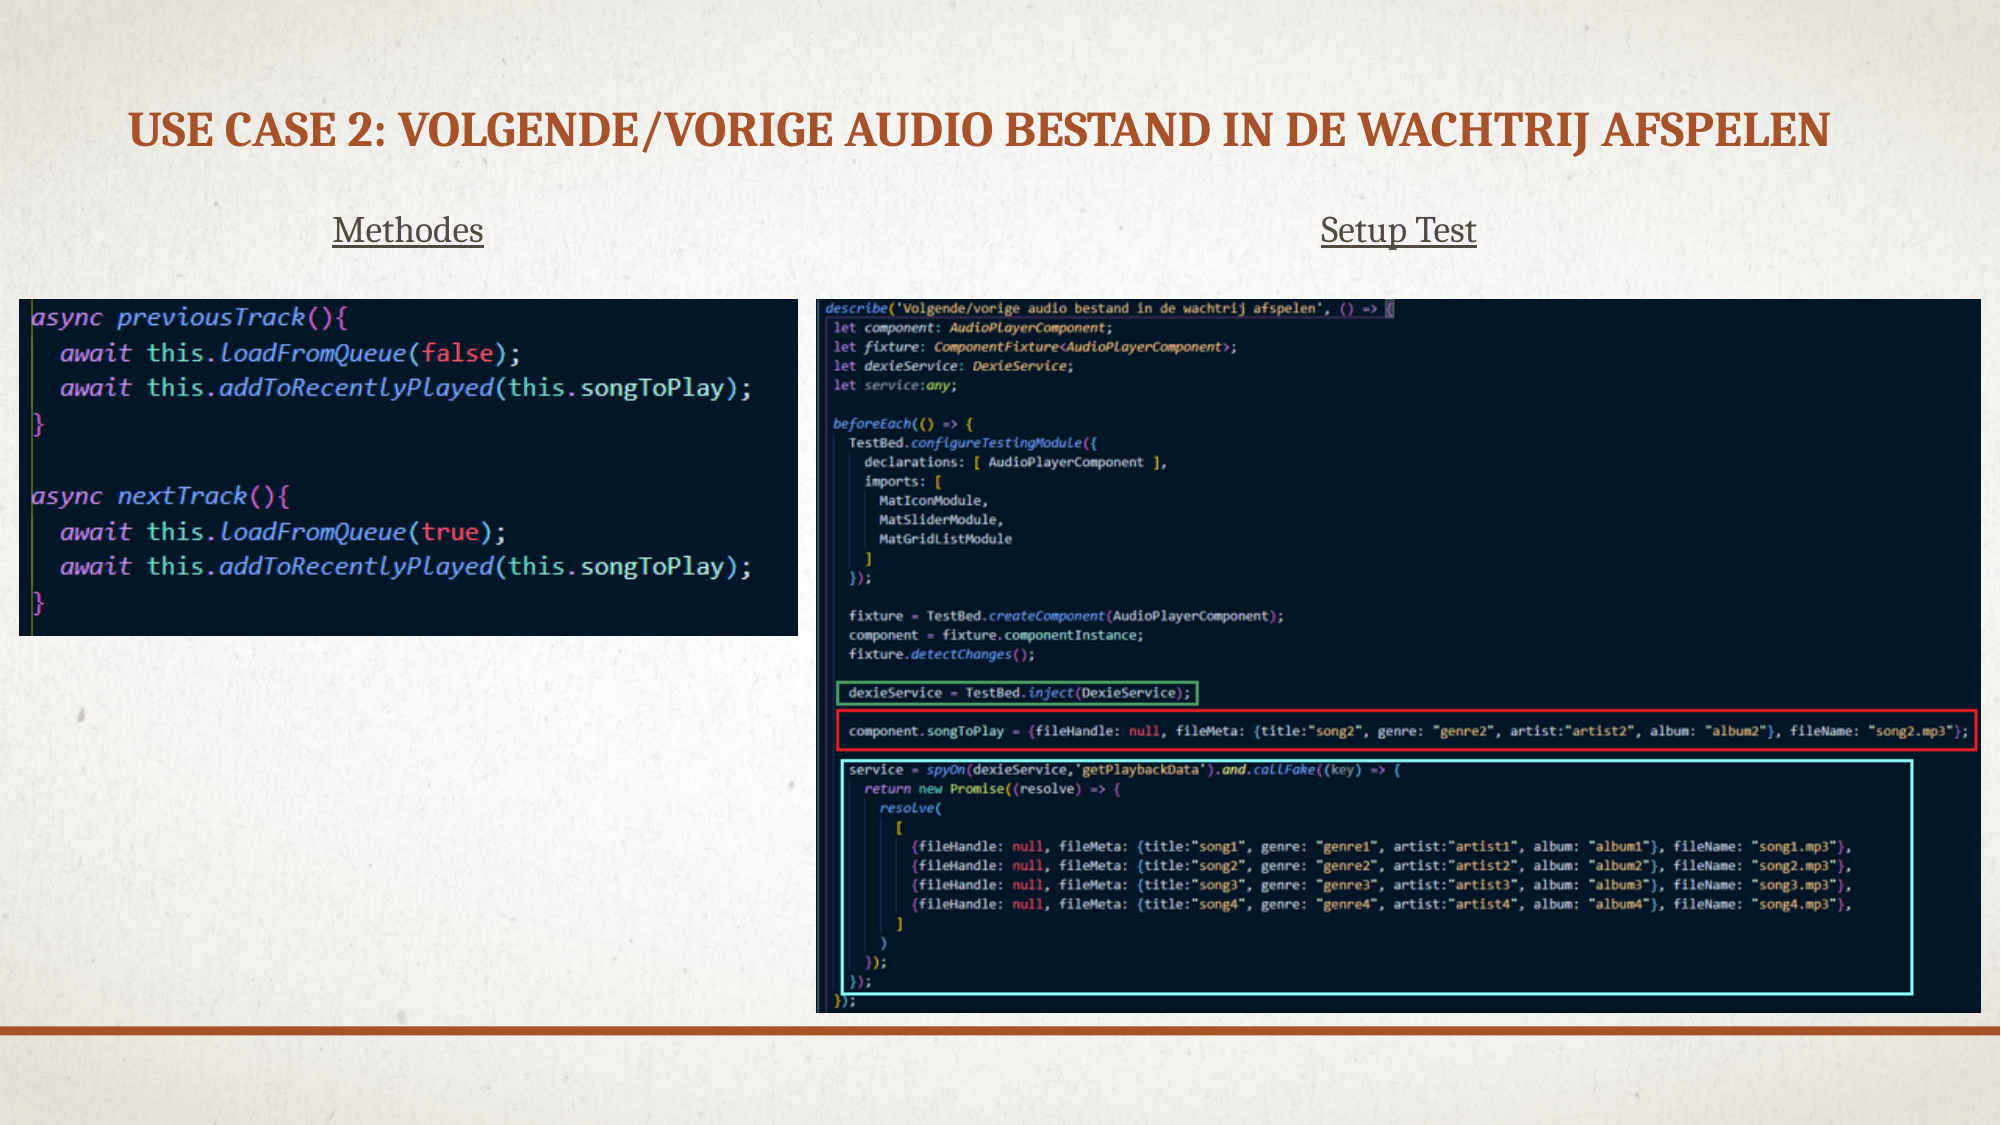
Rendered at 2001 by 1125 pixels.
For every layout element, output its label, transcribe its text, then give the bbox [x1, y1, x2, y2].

picture [0, 0, 2001, 1125]
text_box Setup Test [1306, 197, 1493, 258]
title USE Case 2: Volgende/vorige audio bestand in de wachtrij afspelen [70, 93, 1890, 165]
text_box Methodes [317, 197, 499, 258]
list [19, 299, 798, 636]
